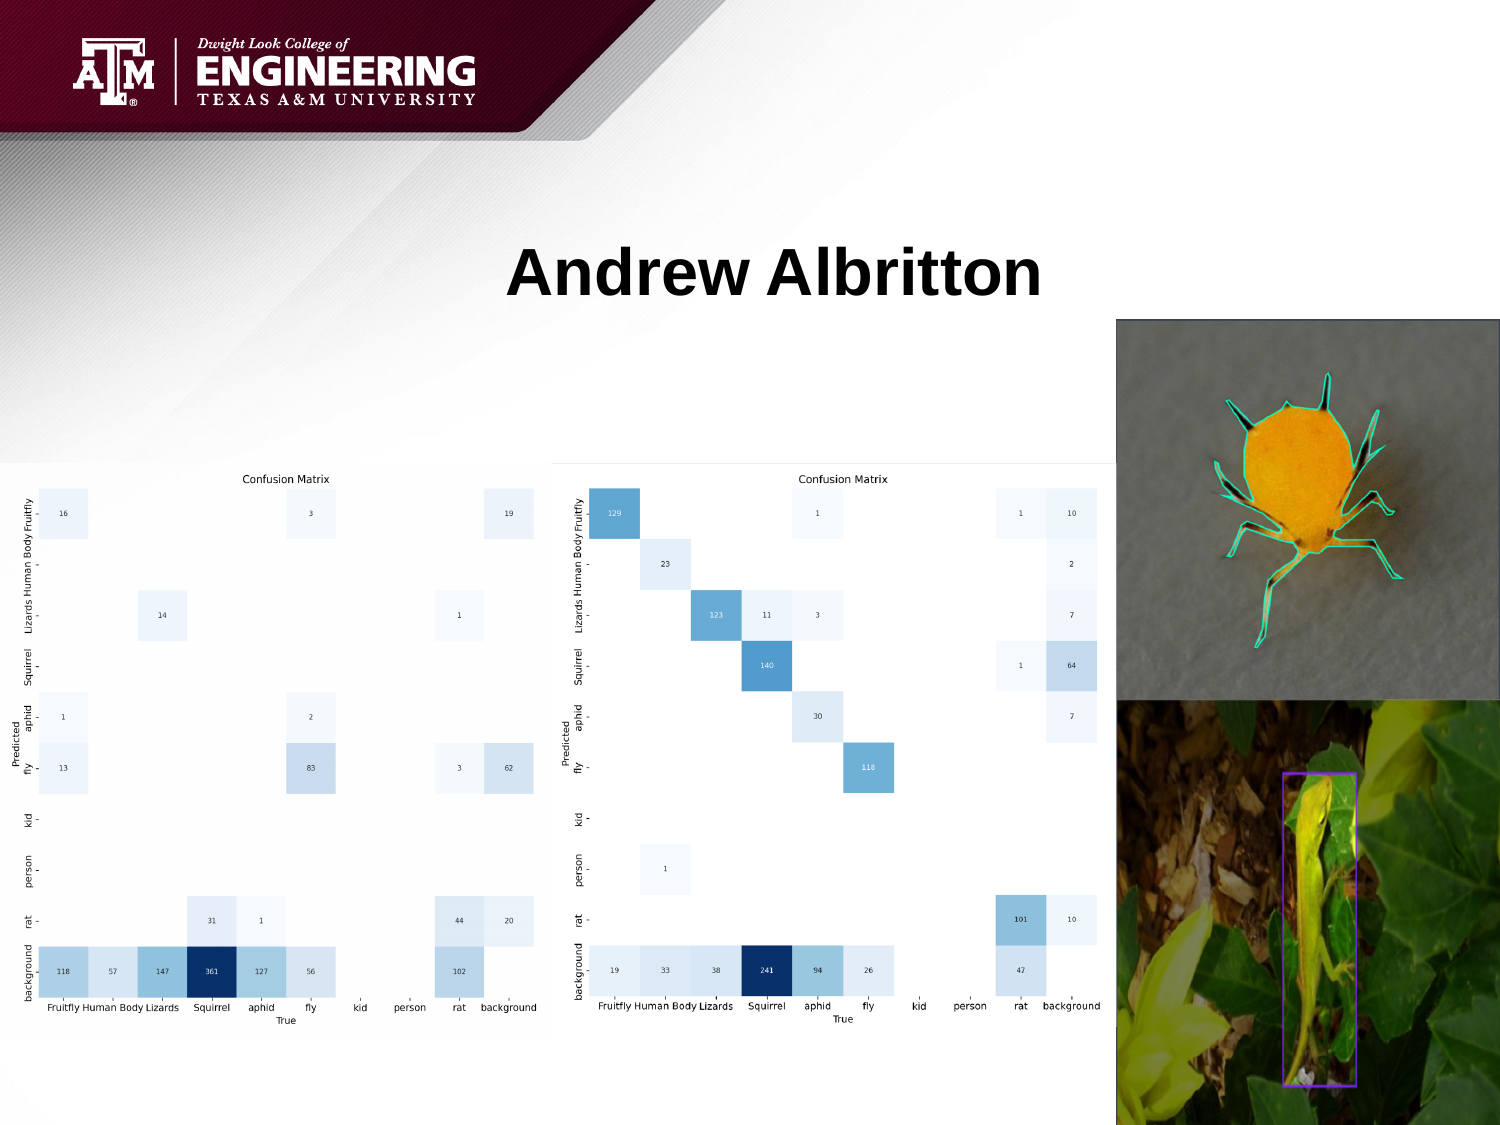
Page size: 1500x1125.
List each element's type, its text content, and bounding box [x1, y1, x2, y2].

title Andrew Albritton [99, 197, 1450, 329]
picture [0, 0, 1500, 1125]
